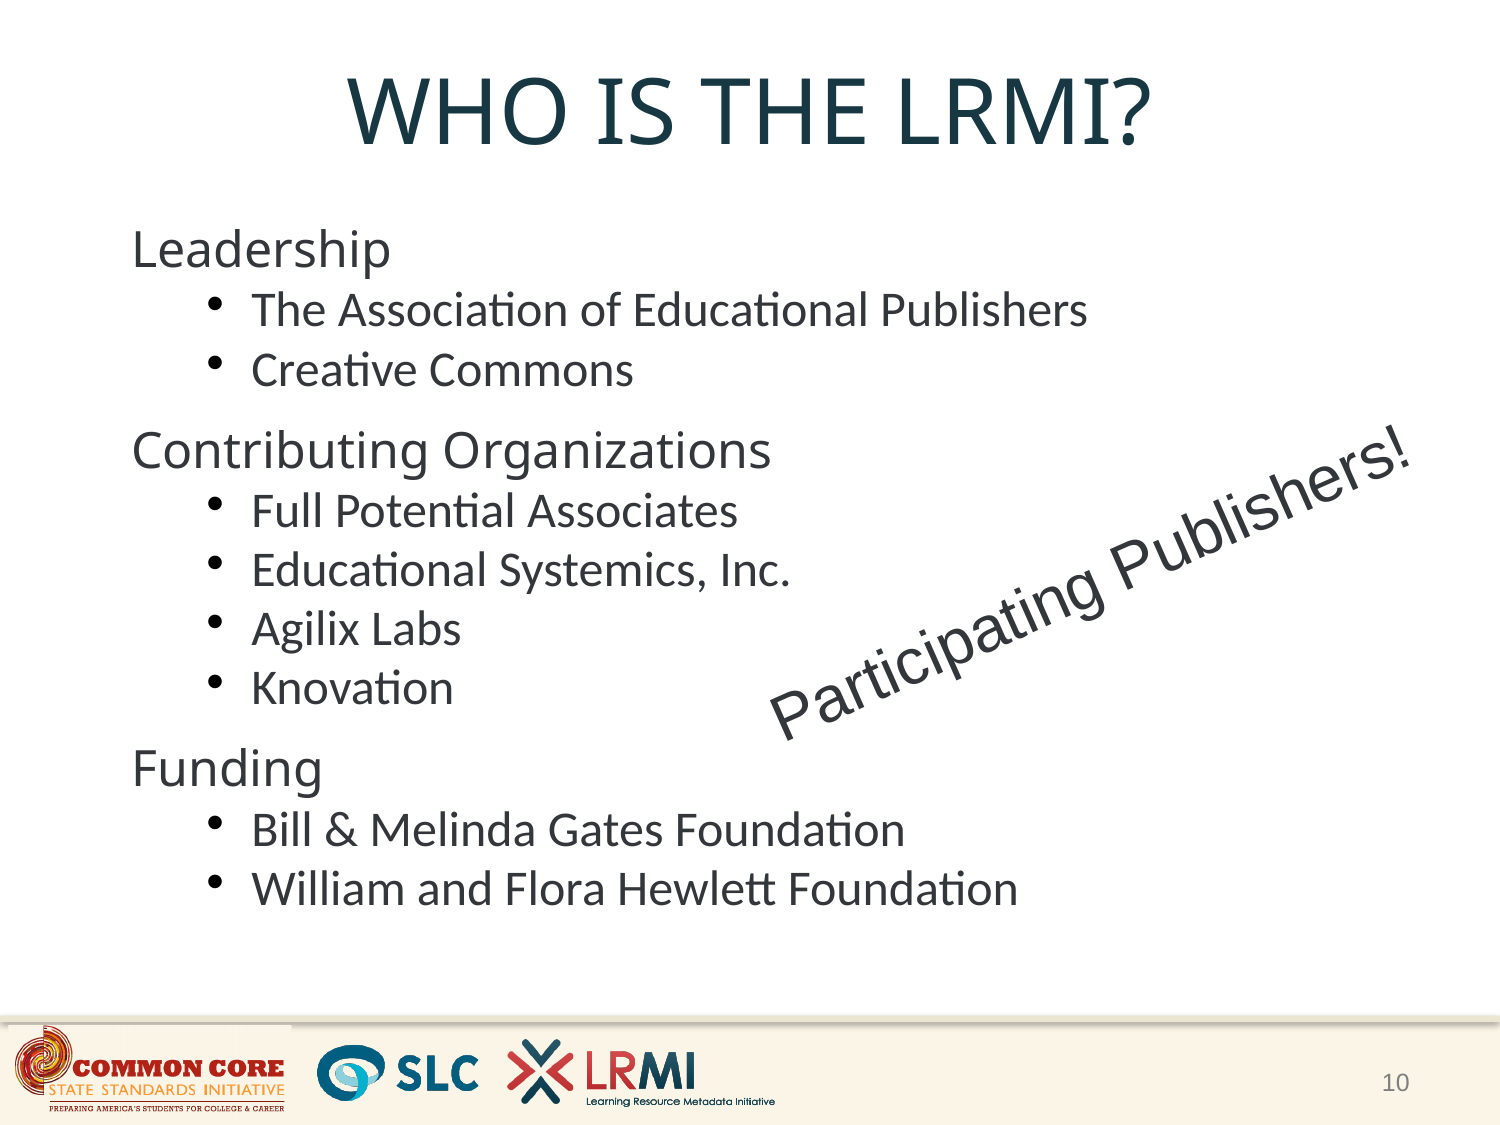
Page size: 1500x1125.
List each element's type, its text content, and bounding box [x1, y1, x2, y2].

text_box Leadership The Association of Educational Publishers Creative Commons Contributing Organizations Full Potential Associates Educational Systemics, Inc. Agilix Labs Knovation Funding Bill & Melinda Gates Foundation William and Flora Hewlett Foundation [125, 237, 1403, 952]
title WHO IS THE LRMI? [75, 45, 1425, 263]
picture [8, 1024, 292, 1120]
text_box Participating Publishers! [757, 403, 1421, 756]
picture [506, 1039, 775, 1107]
picture [313, 1039, 482, 1107]
text_box 10 [1382, 1060, 1425, 1103]
